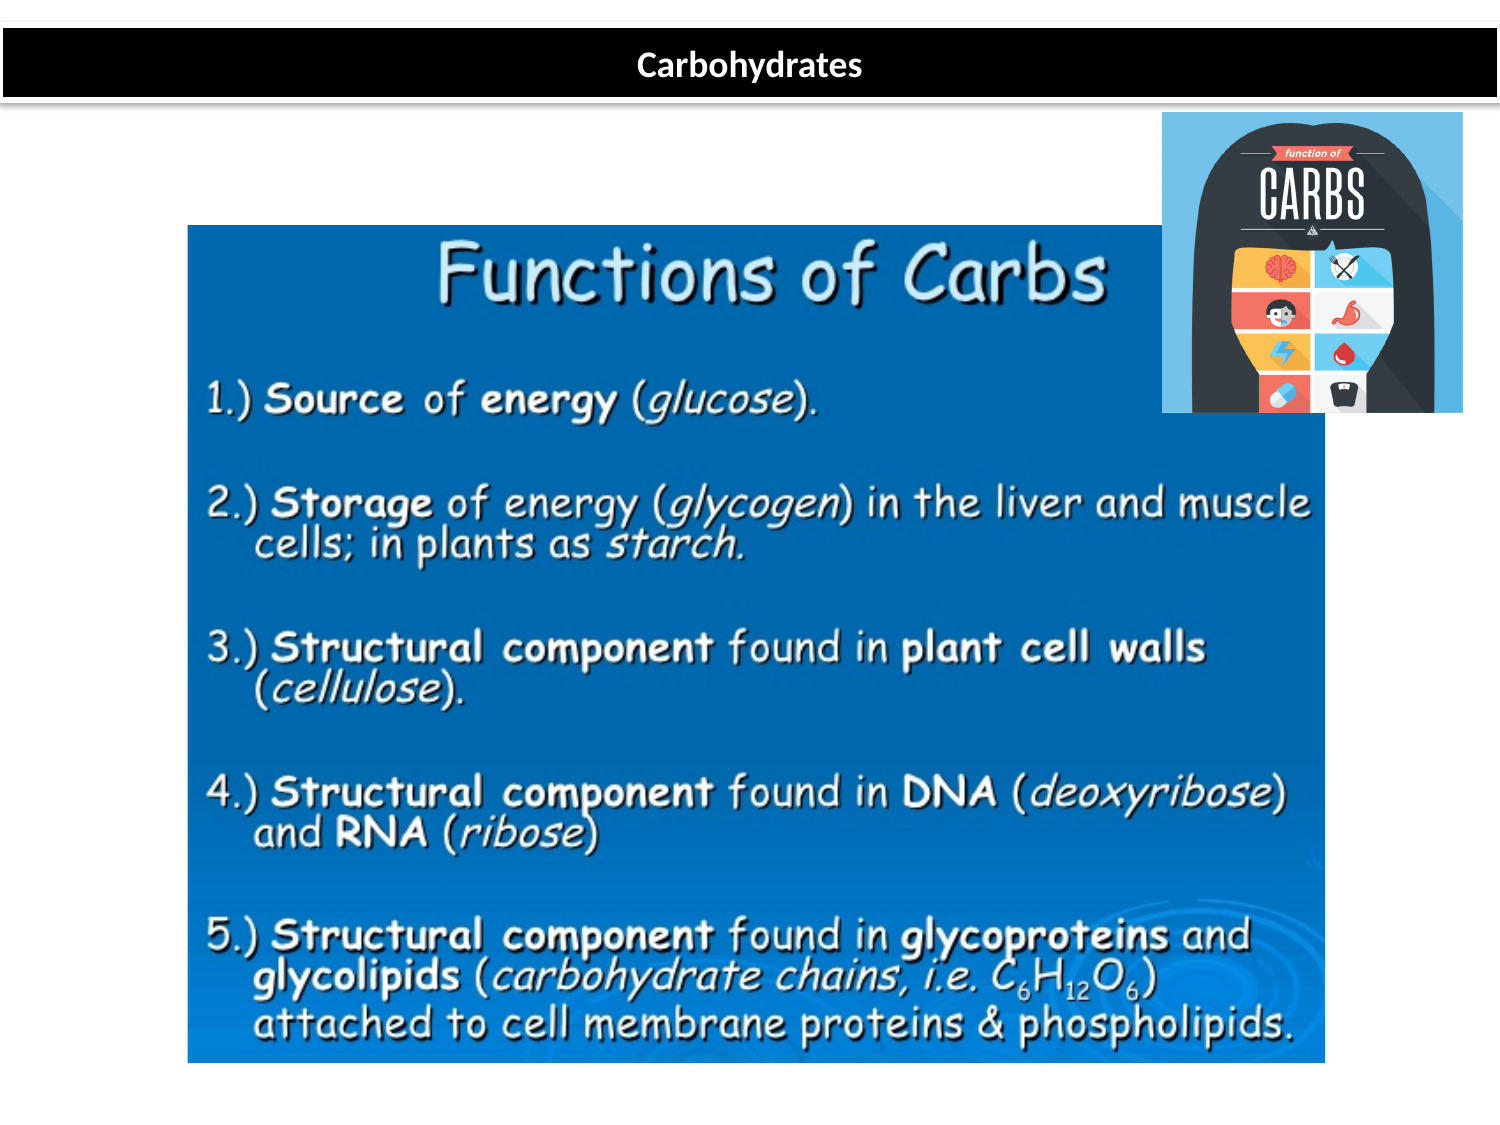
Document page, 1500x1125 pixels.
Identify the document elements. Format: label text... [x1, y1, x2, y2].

picture [187, 112, 1463, 1063]
text_box Carbohydrates [0, 22, 1500, 103]
